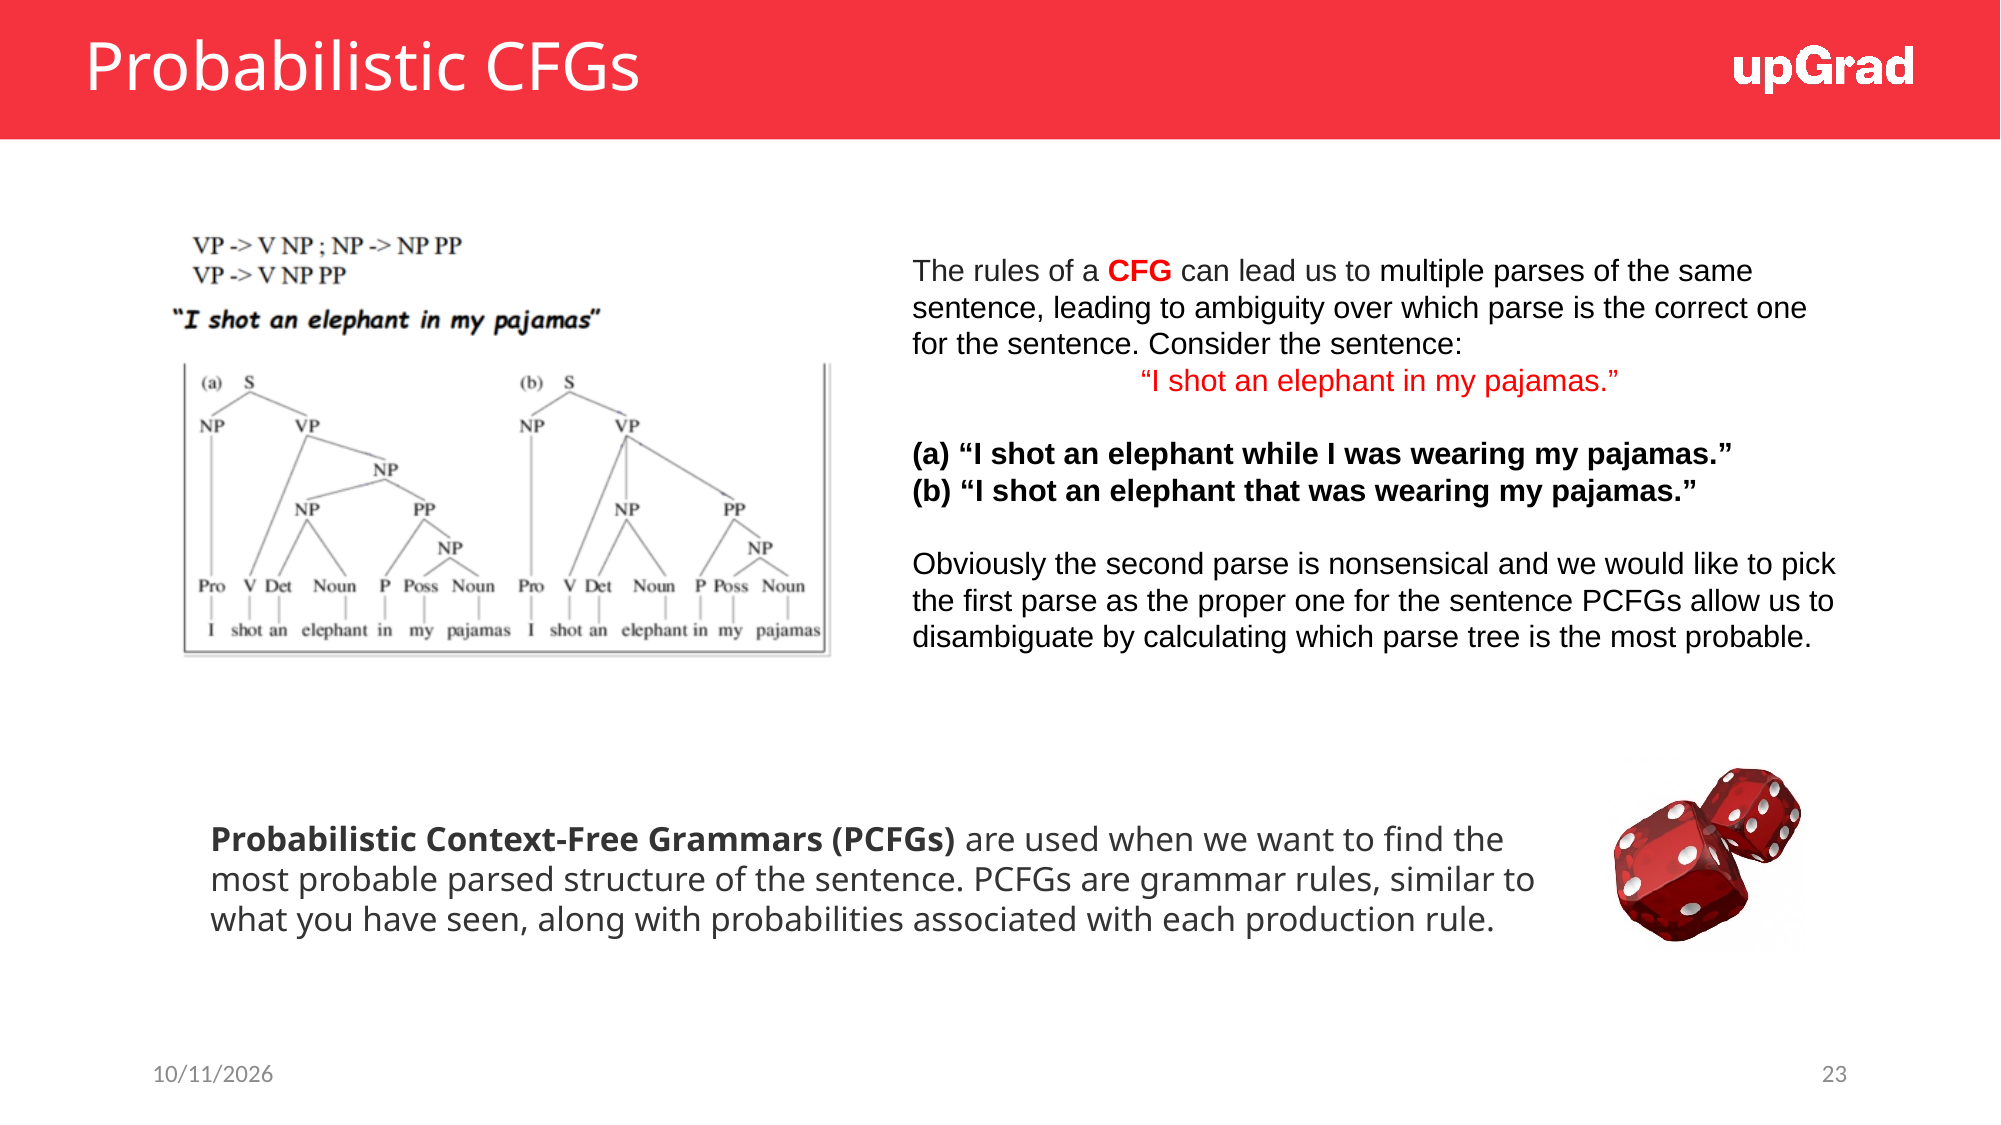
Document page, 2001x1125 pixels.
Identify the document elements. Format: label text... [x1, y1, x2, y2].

text_box The rules of a CFG can lead us to multiple parses of the same sentence, leading to ambiguity over which parse is the correct one for the sentence. Consider the sentence: “I shot an elephant in my pajamas.” (a) “I shot an elephant while I was wearing my pajamas.” (b) “I shot an elephant that was wearing my pajamas.” Obviously the second parse is nonsensical and we would like to pick the first parse as the proper one for the sentence PCFGs allow us to disambiguate by calculating which parse tree is the most probable. [897, 243, 1863, 662]
text_box Probabilistic Context-Free Grammars (PCFGs) are used when we want to find the most probable parsed structure of the sentence. PCFGs are grammar rules, similar to what you have seen, along with probabilities associated with each production rule. [195, 810, 1578, 946]
title Probabilistic CFGs [69, 26, 887, 111]
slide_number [137, 1042, 588, 1103]
picture [137, 223, 850, 672]
slide_number 23 [1412, 1042, 1863, 1103]
picture [1609, 756, 1805, 952]
picture [1734, 45, 1913, 94]
